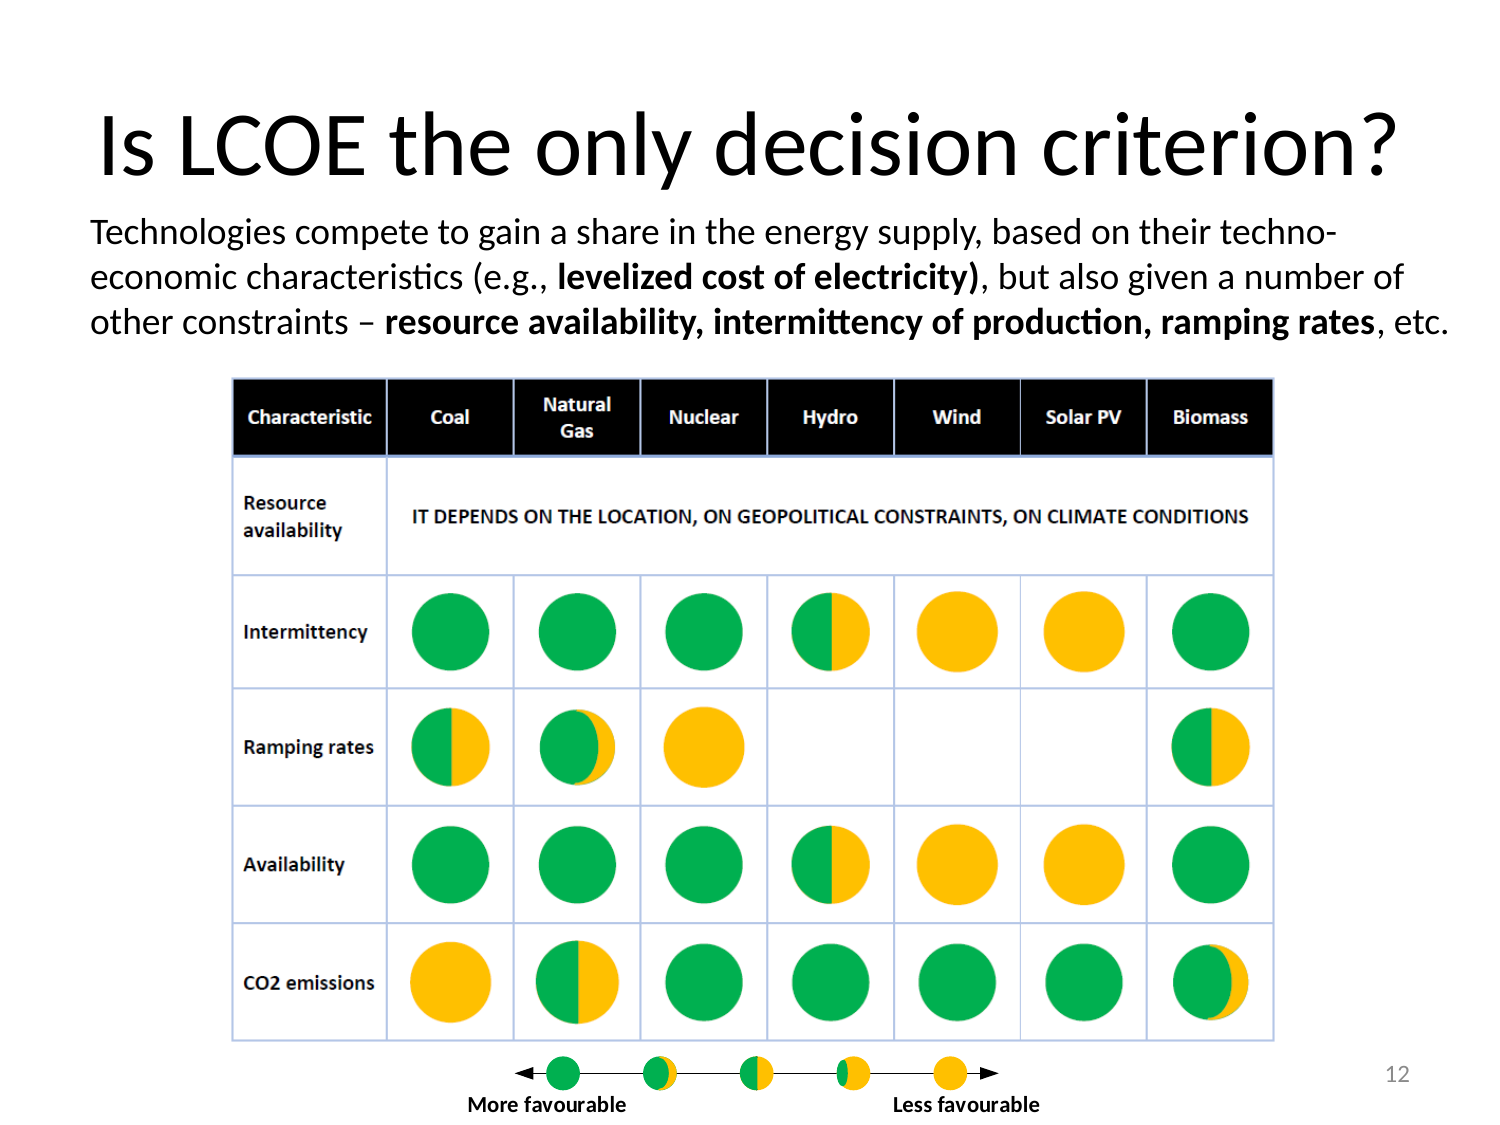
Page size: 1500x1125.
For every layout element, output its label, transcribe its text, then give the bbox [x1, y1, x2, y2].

picture [223, 369, 1282, 1049]
picture [453, 1053, 1052, 1125]
slide_number 12 [1074, 1042, 1425, 1103]
title Is LCOE the only decision criterion? [75, 45, 1425, 199]
list Technologies compete to gain a share in the energy supply, based on their techno-economic characteristics (e.g., levelized cost of electricity), but also given a number of other constraints – resource availability, intermittency of production, ramping rates, etc. [75, 199, 1487, 942]
